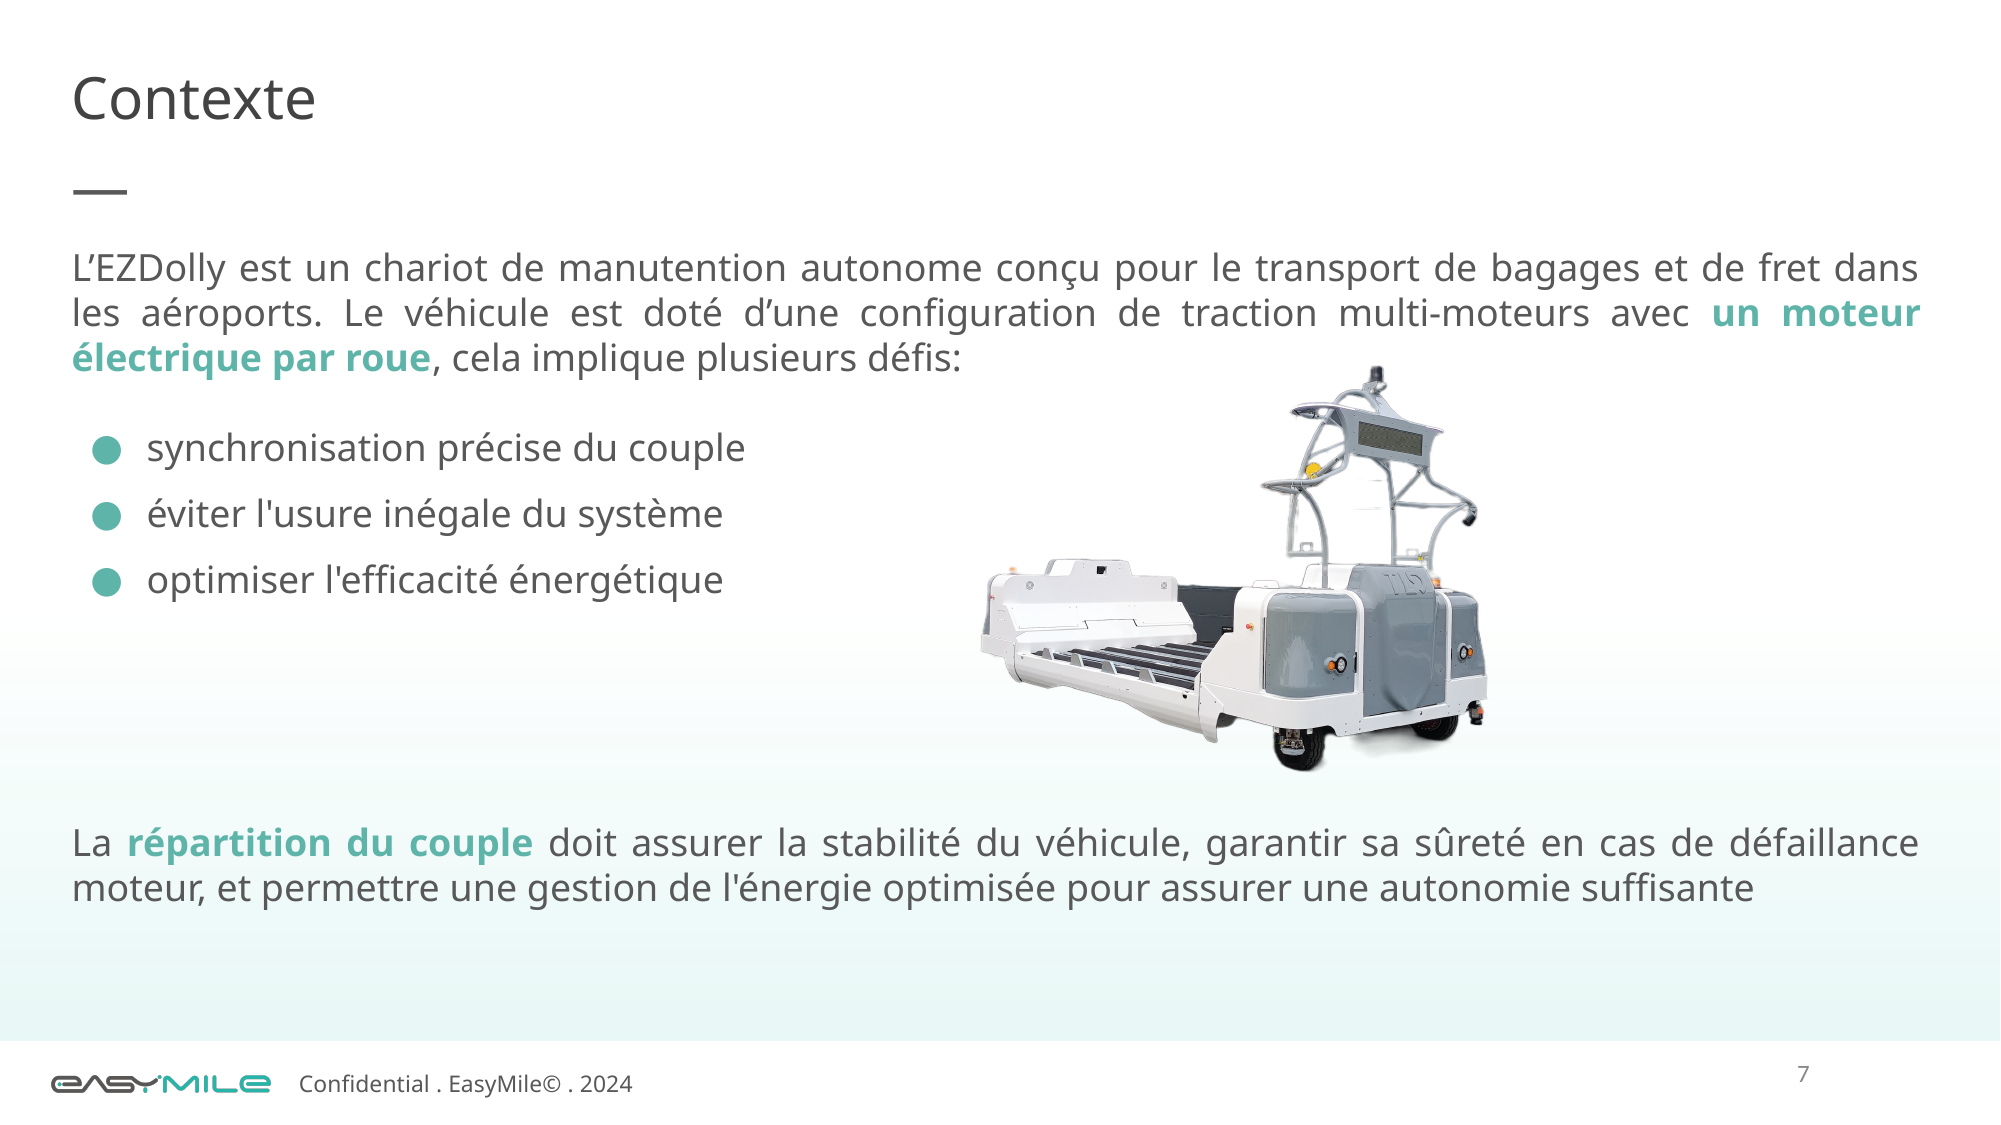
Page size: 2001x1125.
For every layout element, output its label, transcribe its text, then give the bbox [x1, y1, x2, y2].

list L’EZDolly est un chariot de manutention autonome conçu pour le transport de bagages et de fret dans les aéroports. Le véhicule est doté d’une configuration de traction multi-moteurs avec un moteur électrique par roue, cela implique plusieurs défis: synchronisation précise du couple éviter l'usure inégale du système optimiser l'efficacité énergétique La répartition du couple doit assurer la stabilité du véhicule, garantir sa sûreté en cas de défaillance moteur, et permettre une gestion de l'énergie optimisée pour assurer une autonomie suffisante [56, 228, 1937, 688]
picture [0, 0, 2001, 1125]
title Contexte [56, 46, 1937, 166]
